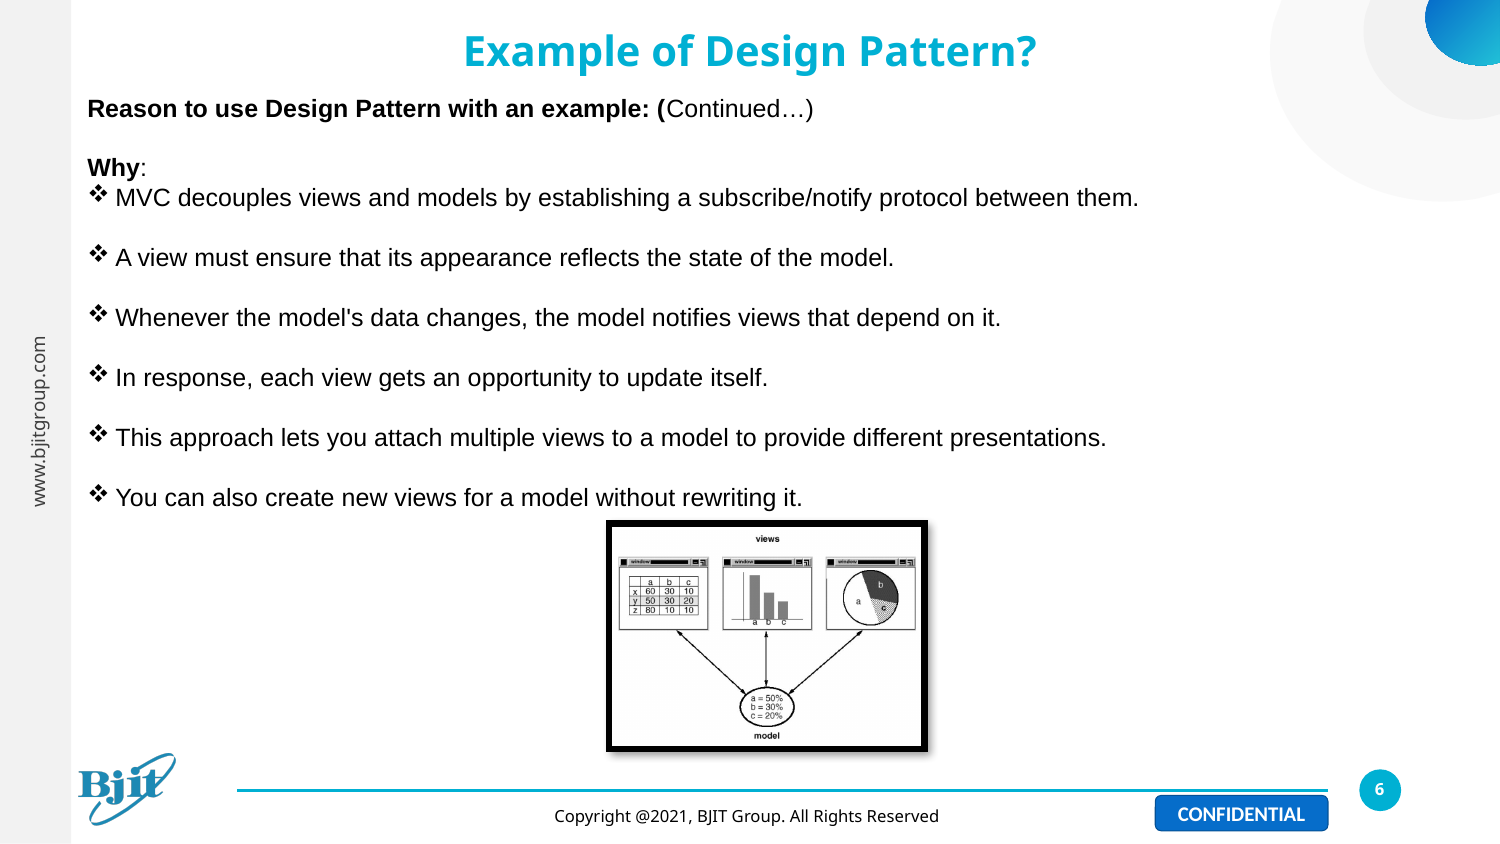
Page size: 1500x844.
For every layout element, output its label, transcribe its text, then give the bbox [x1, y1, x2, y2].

title Example of Design Pattern? [103, 24, 1397, 84]
picture [612, 526, 922, 746]
text_box Reason to use Design Pattern with an example: (Continued…) Why: MVC decouples views and models by establishing a subscribe/notify protocol between them. A view must ensure that its appearance reflects the state of the model. Whenever the model's data changes, the model notifies views that depend on it. In response, each view gets an opportunity to update itself. This approach lets you attach multiple views to a model to provide different presentations. You can also create new views for a model without rewriting it. [72, 84, 1481, 759]
picture [78, 759, 176, 826]
